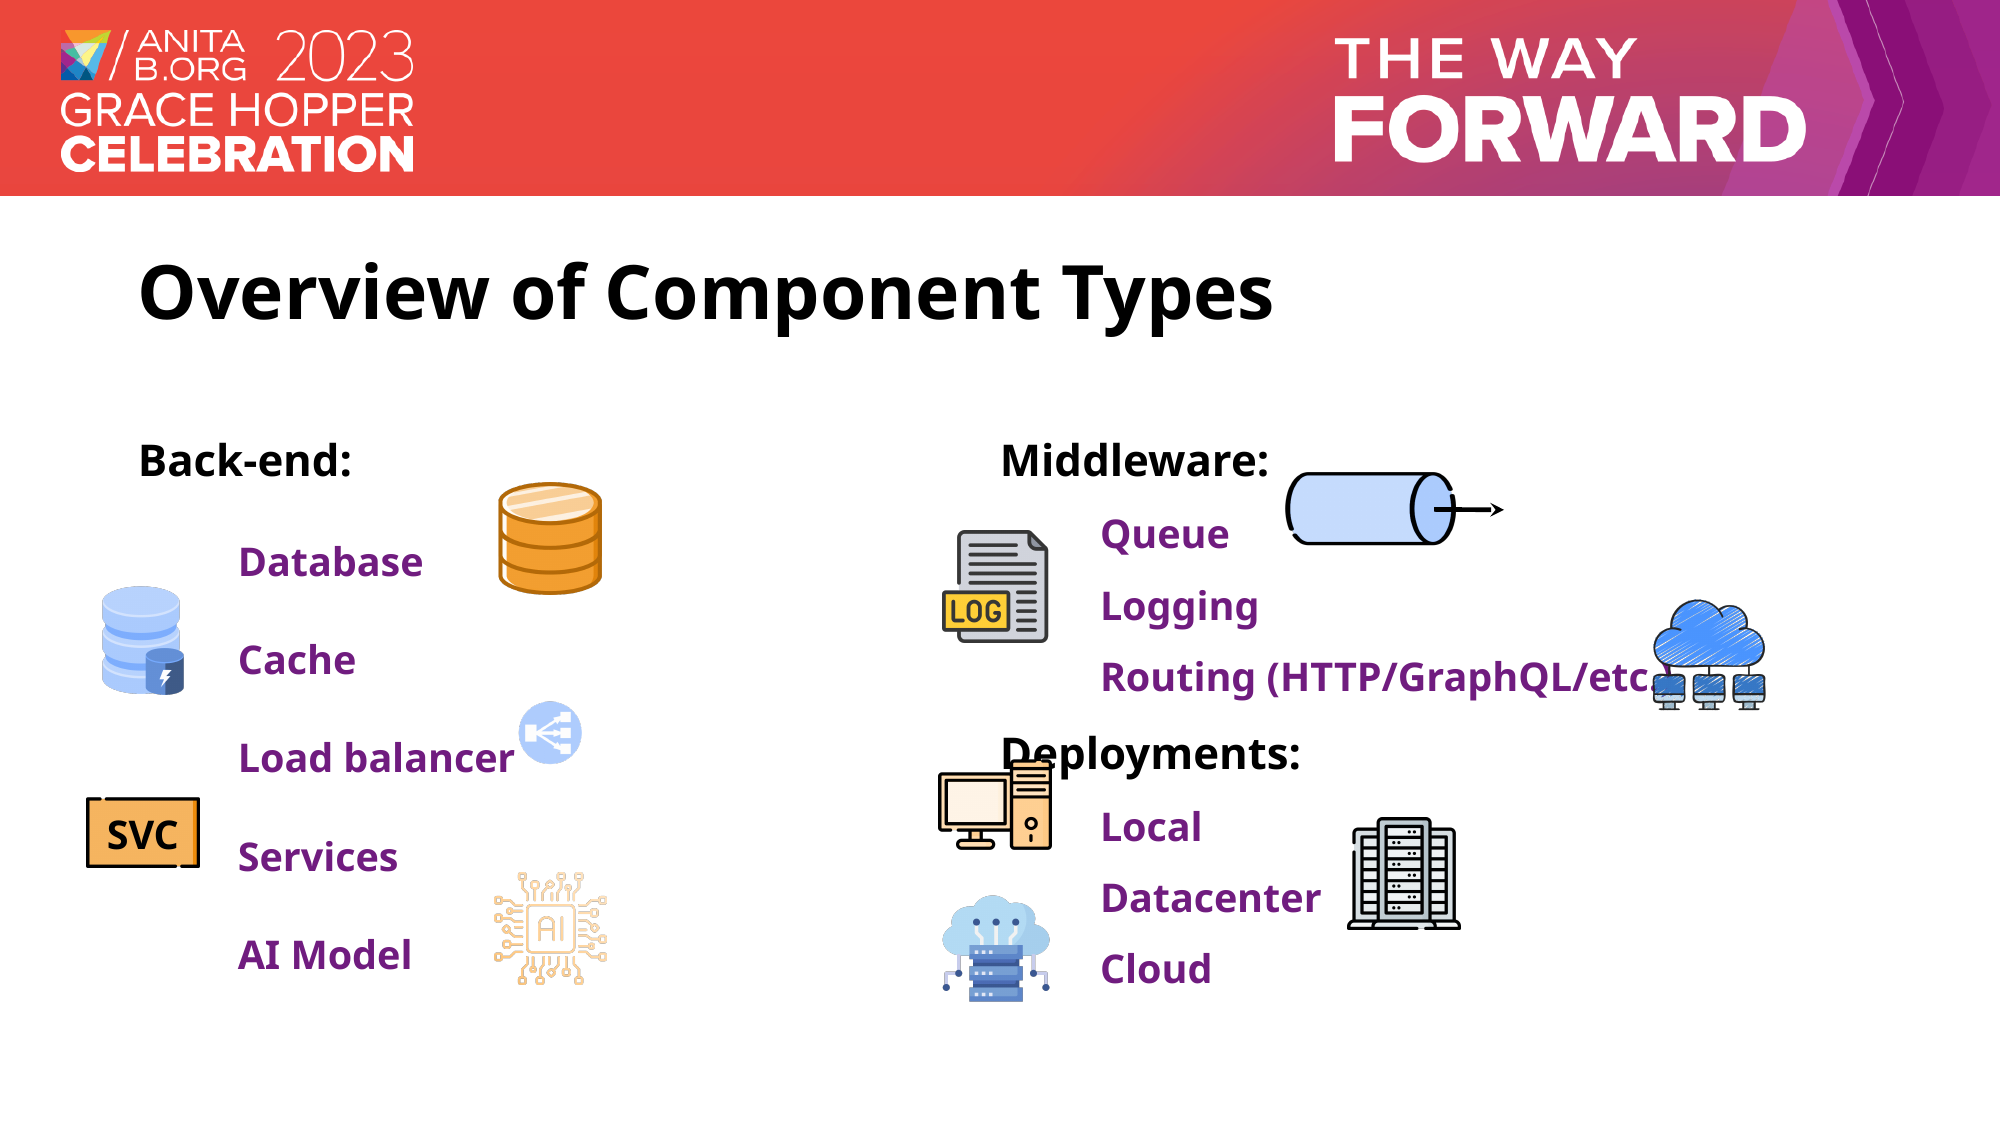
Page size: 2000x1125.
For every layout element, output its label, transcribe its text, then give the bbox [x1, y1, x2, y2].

picture [0, 0, 2000, 1124]
title Overview of Component Types [137, 224, 1863, 366]
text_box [1285, 452, 1505, 566]
text_box Back-end: Database Cache Load balancer Services AI Model [138, 386, 972, 998]
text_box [86, 776, 200, 890]
text_box Middleware: Queue Logging Routing (HTTP/GraphQL/etc.) Deployments:: Local Datacenter Cloud [999, 386, 1834, 1012]
